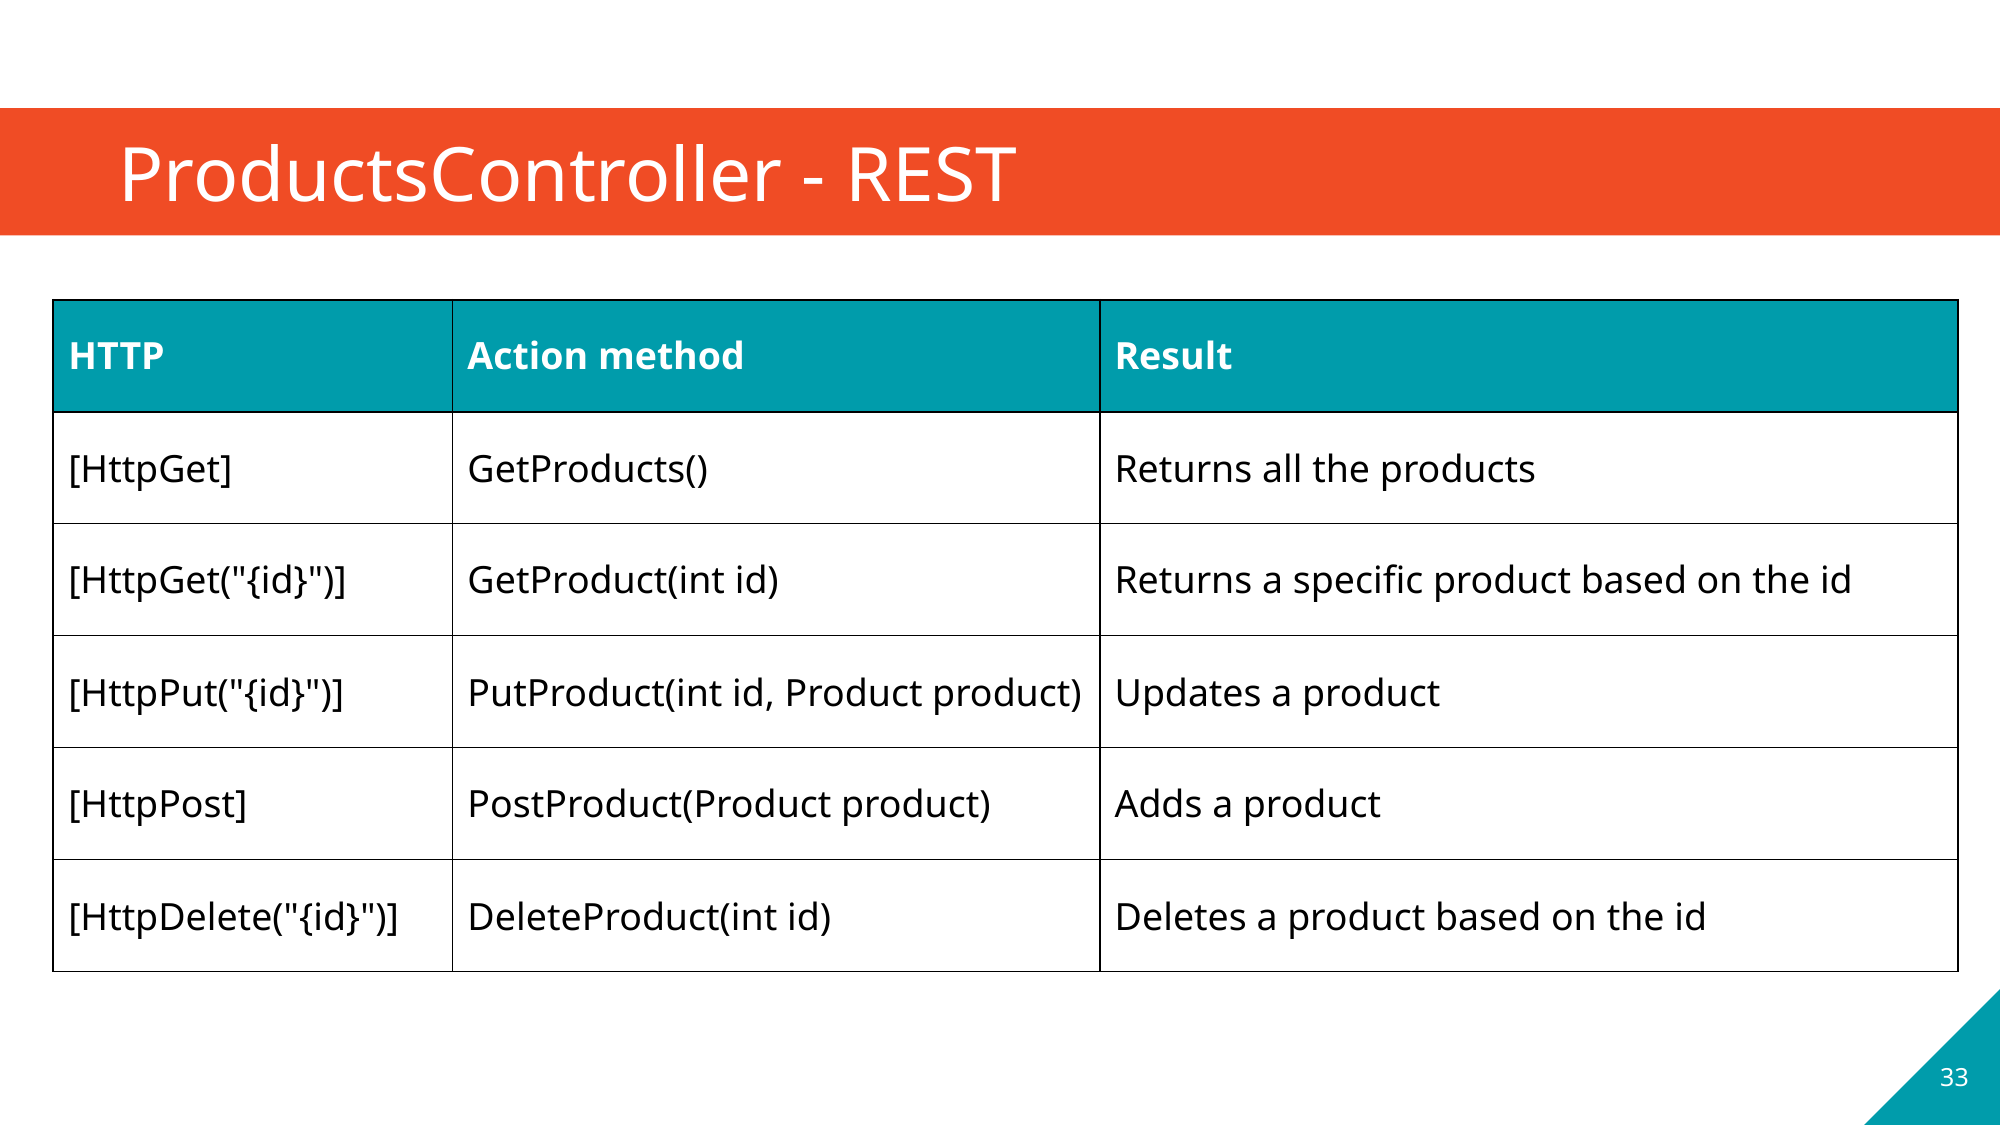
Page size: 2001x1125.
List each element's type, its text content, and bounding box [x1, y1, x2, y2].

table_cell PostProduct(Product product) [453, 748, 1099, 859]
table_header Result [1101, 301, 1957, 411]
table_cell Deletes a product based on the id [1101, 860, 1957, 971]
slide_number 33 [1862, 987, 2000, 1125]
title ProductsController - REST [0, 108, 2000, 236]
table_cell GetProducts() [453, 413, 1099, 523]
table_header HTTP [54, 301, 452, 411]
table_cell [HttpGet] [54, 413, 452, 523]
table_cell GetProduct(int id) [453, 524, 1099, 635]
table_cell Updates a product [1101, 636, 1957, 747]
table_header Action method [453, 301, 1099, 411]
table_cell Returns a specific product based on the id [1101, 524, 1957, 635]
table_cell [HttpPost] [54, 748, 452, 859]
table_cell [HttpGet("{id}")] [54, 524, 452, 635]
table_cell DeleteProduct(int id) [453, 860, 1099, 971]
table_cell [HttpPut("{id}")] [54, 636, 452, 747]
table_cell [HttpDelete("{id}")] [54, 860, 452, 971]
table_cell PutProduct(int id, Product product) [453, 636, 1099, 747]
table_cell Adds a product [1101, 748, 1957, 859]
table_cell Returns all the products [1101, 413, 1957, 523]
